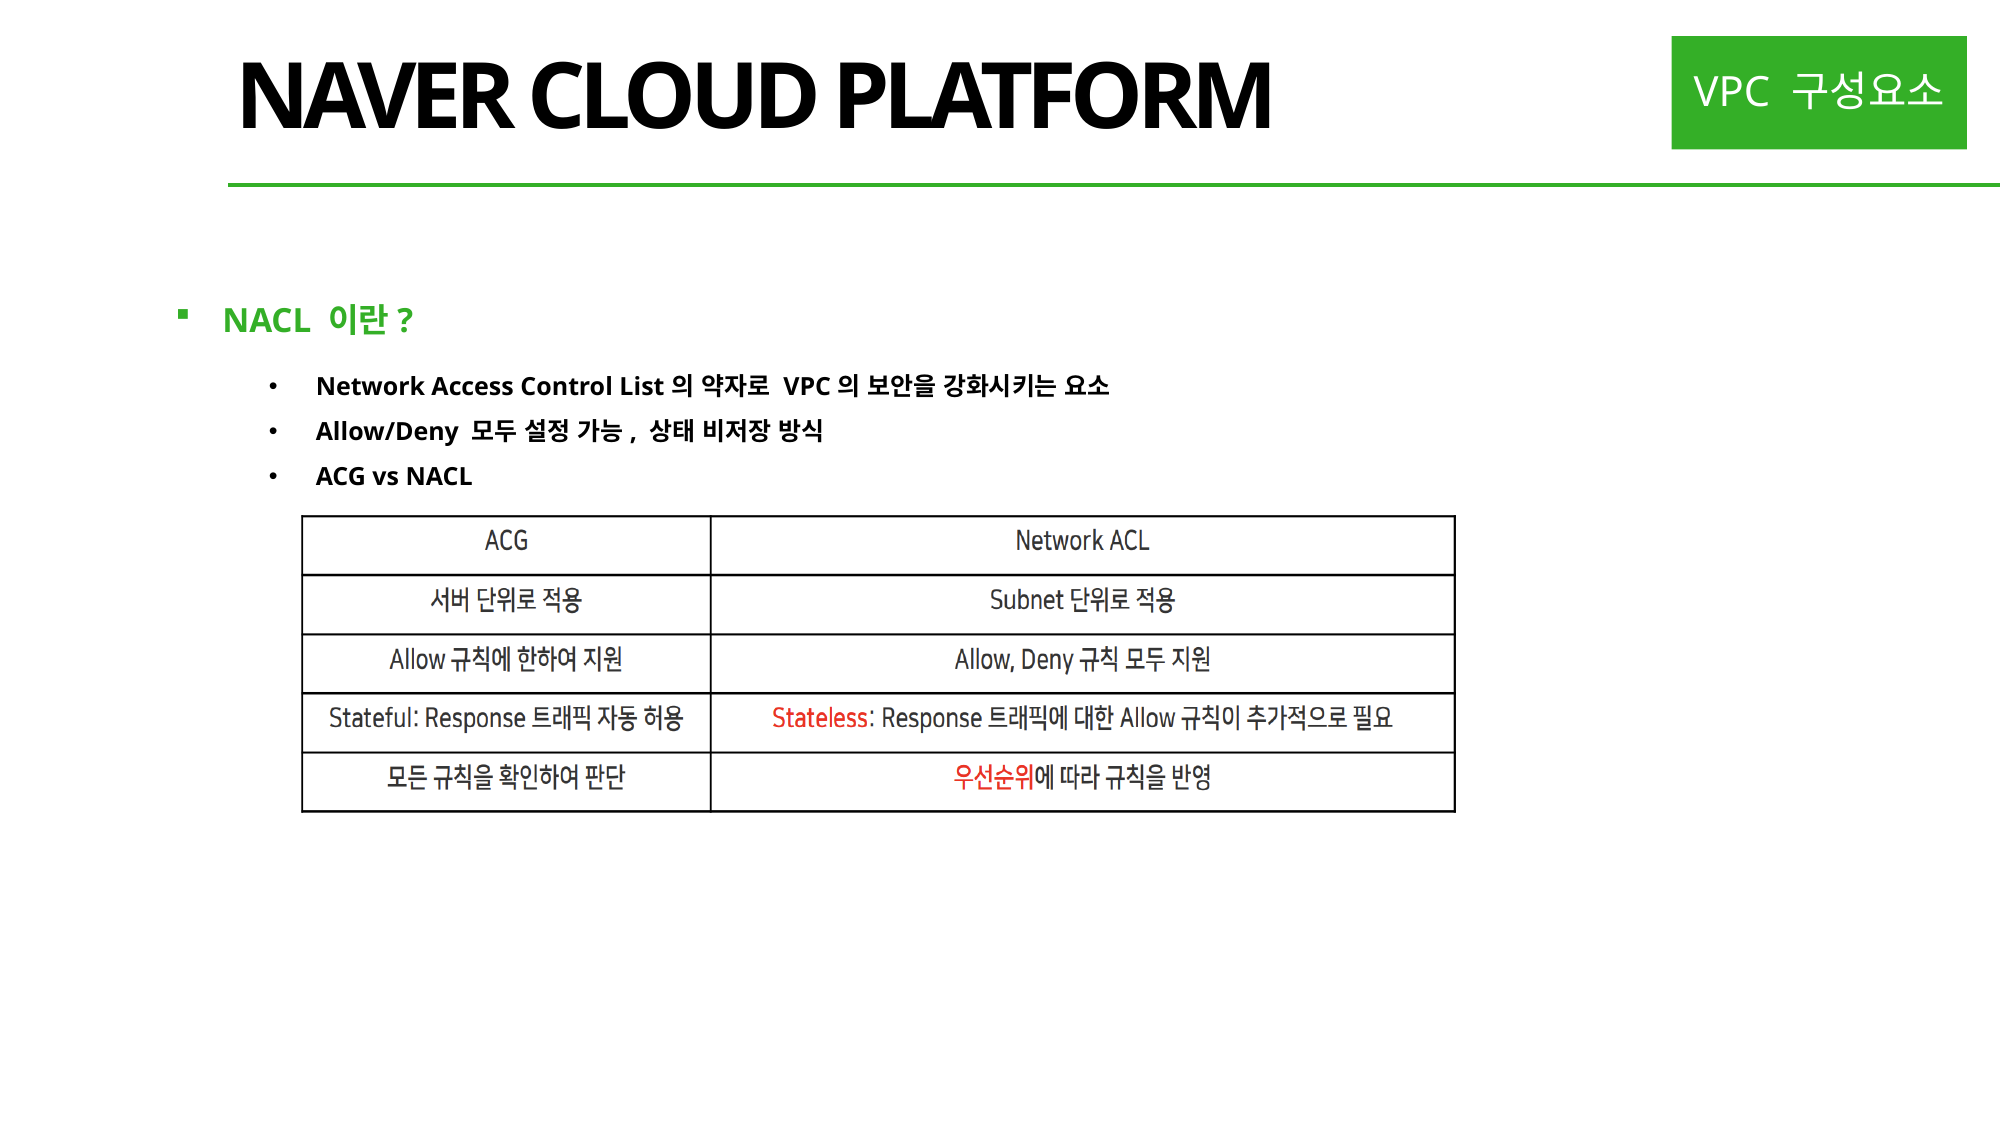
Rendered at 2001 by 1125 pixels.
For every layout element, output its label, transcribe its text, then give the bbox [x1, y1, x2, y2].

text_box Network Access Control List의 약자로 VPC의 보안을 강화시키는 요소 Allow/Deny 모두 설정 가능, 상태 비저장 방식 ACG vs NACL [254, 348, 1127, 498]
picture [293, 499, 1462, 826]
text_box [1671, 35, 1968, 150]
text_box NACL 이란? [160, 291, 717, 347]
text_box NAVER CLOUD PLATFORM [220, 29, 1311, 155]
text_box VPC 구성요소 [1678, 57, 1960, 123]
